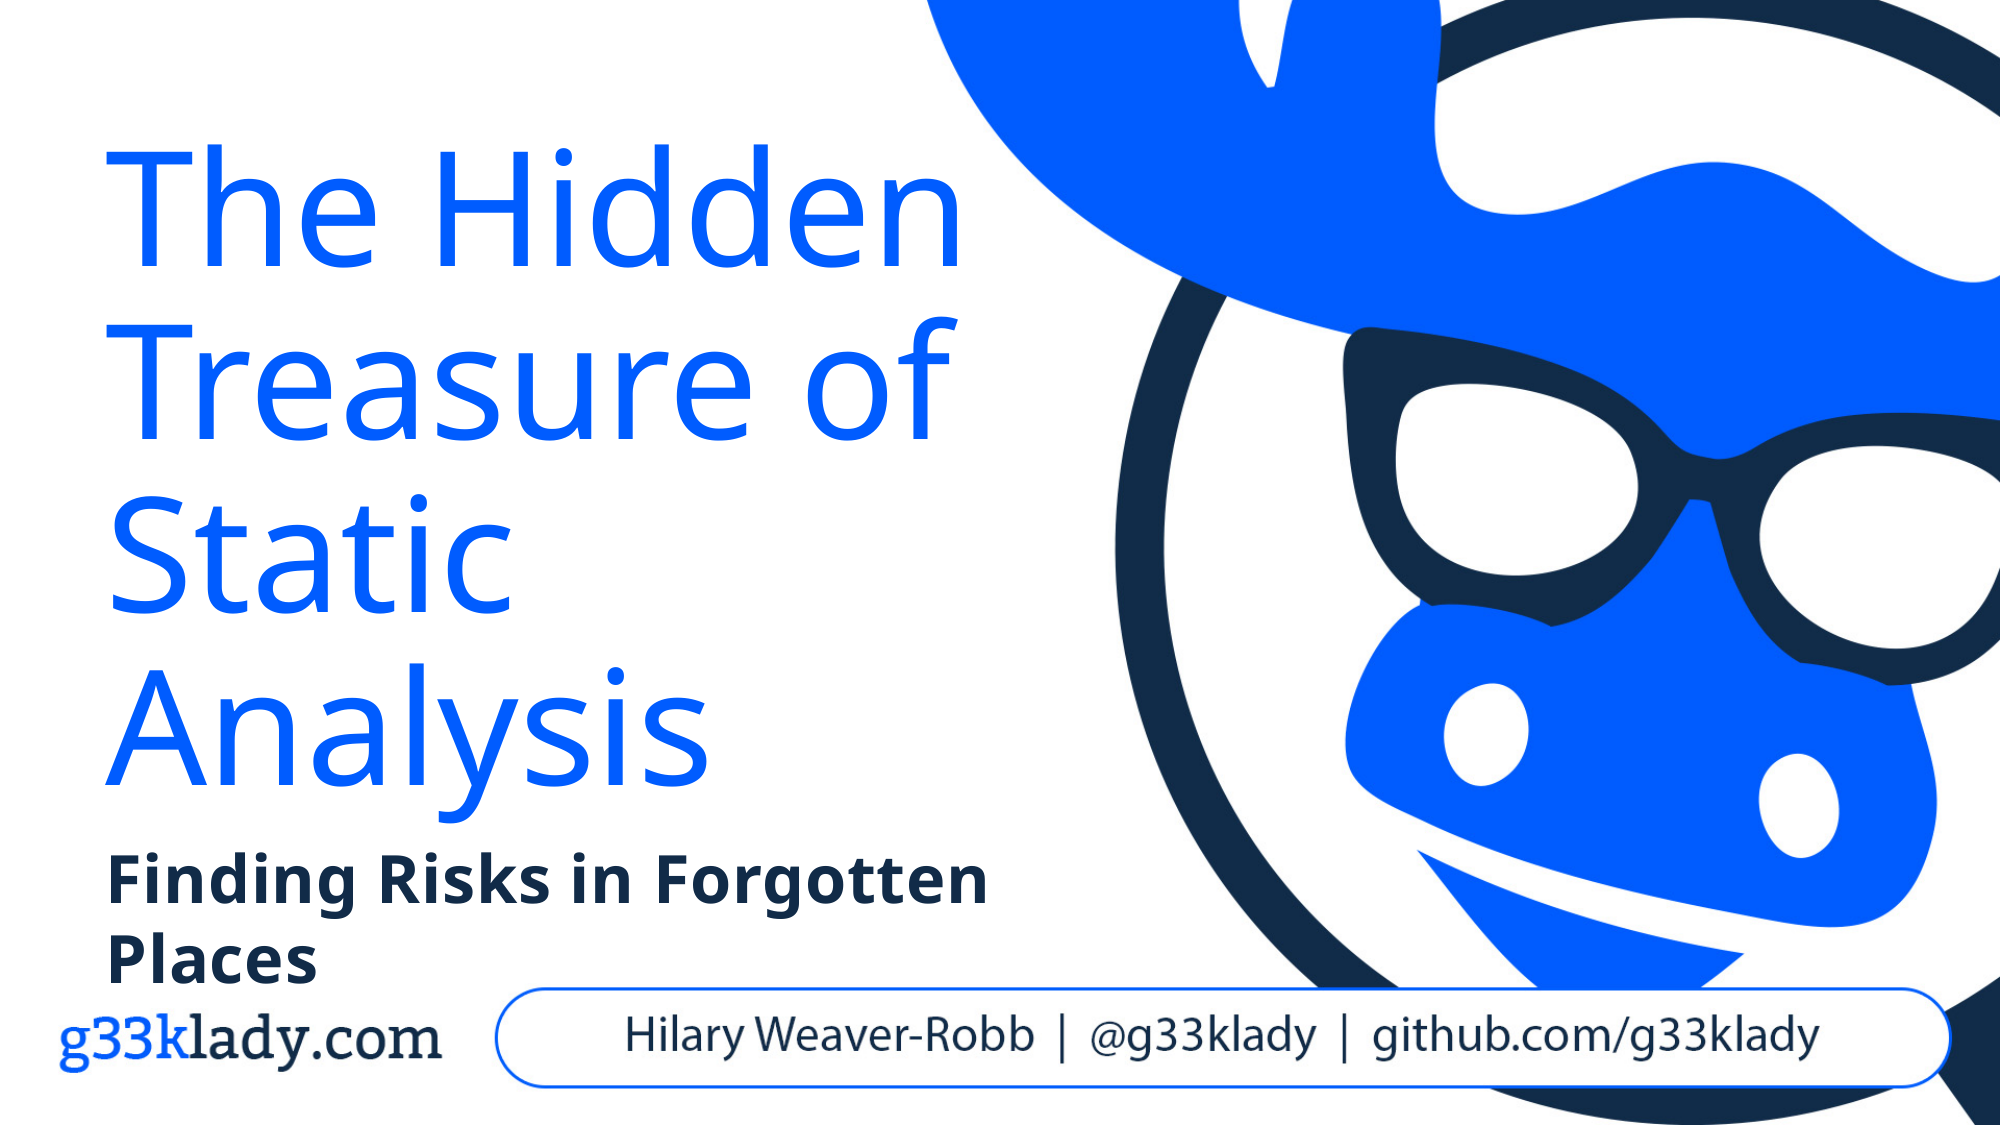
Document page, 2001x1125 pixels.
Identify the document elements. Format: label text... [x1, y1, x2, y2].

picture [0, 0, 2000, 1125]
title The Hidden Treasure of Static Analysis [90, 119, 1091, 829]
subtitle Finding Risks in Forgotten Places [90, 829, 1151, 968]
